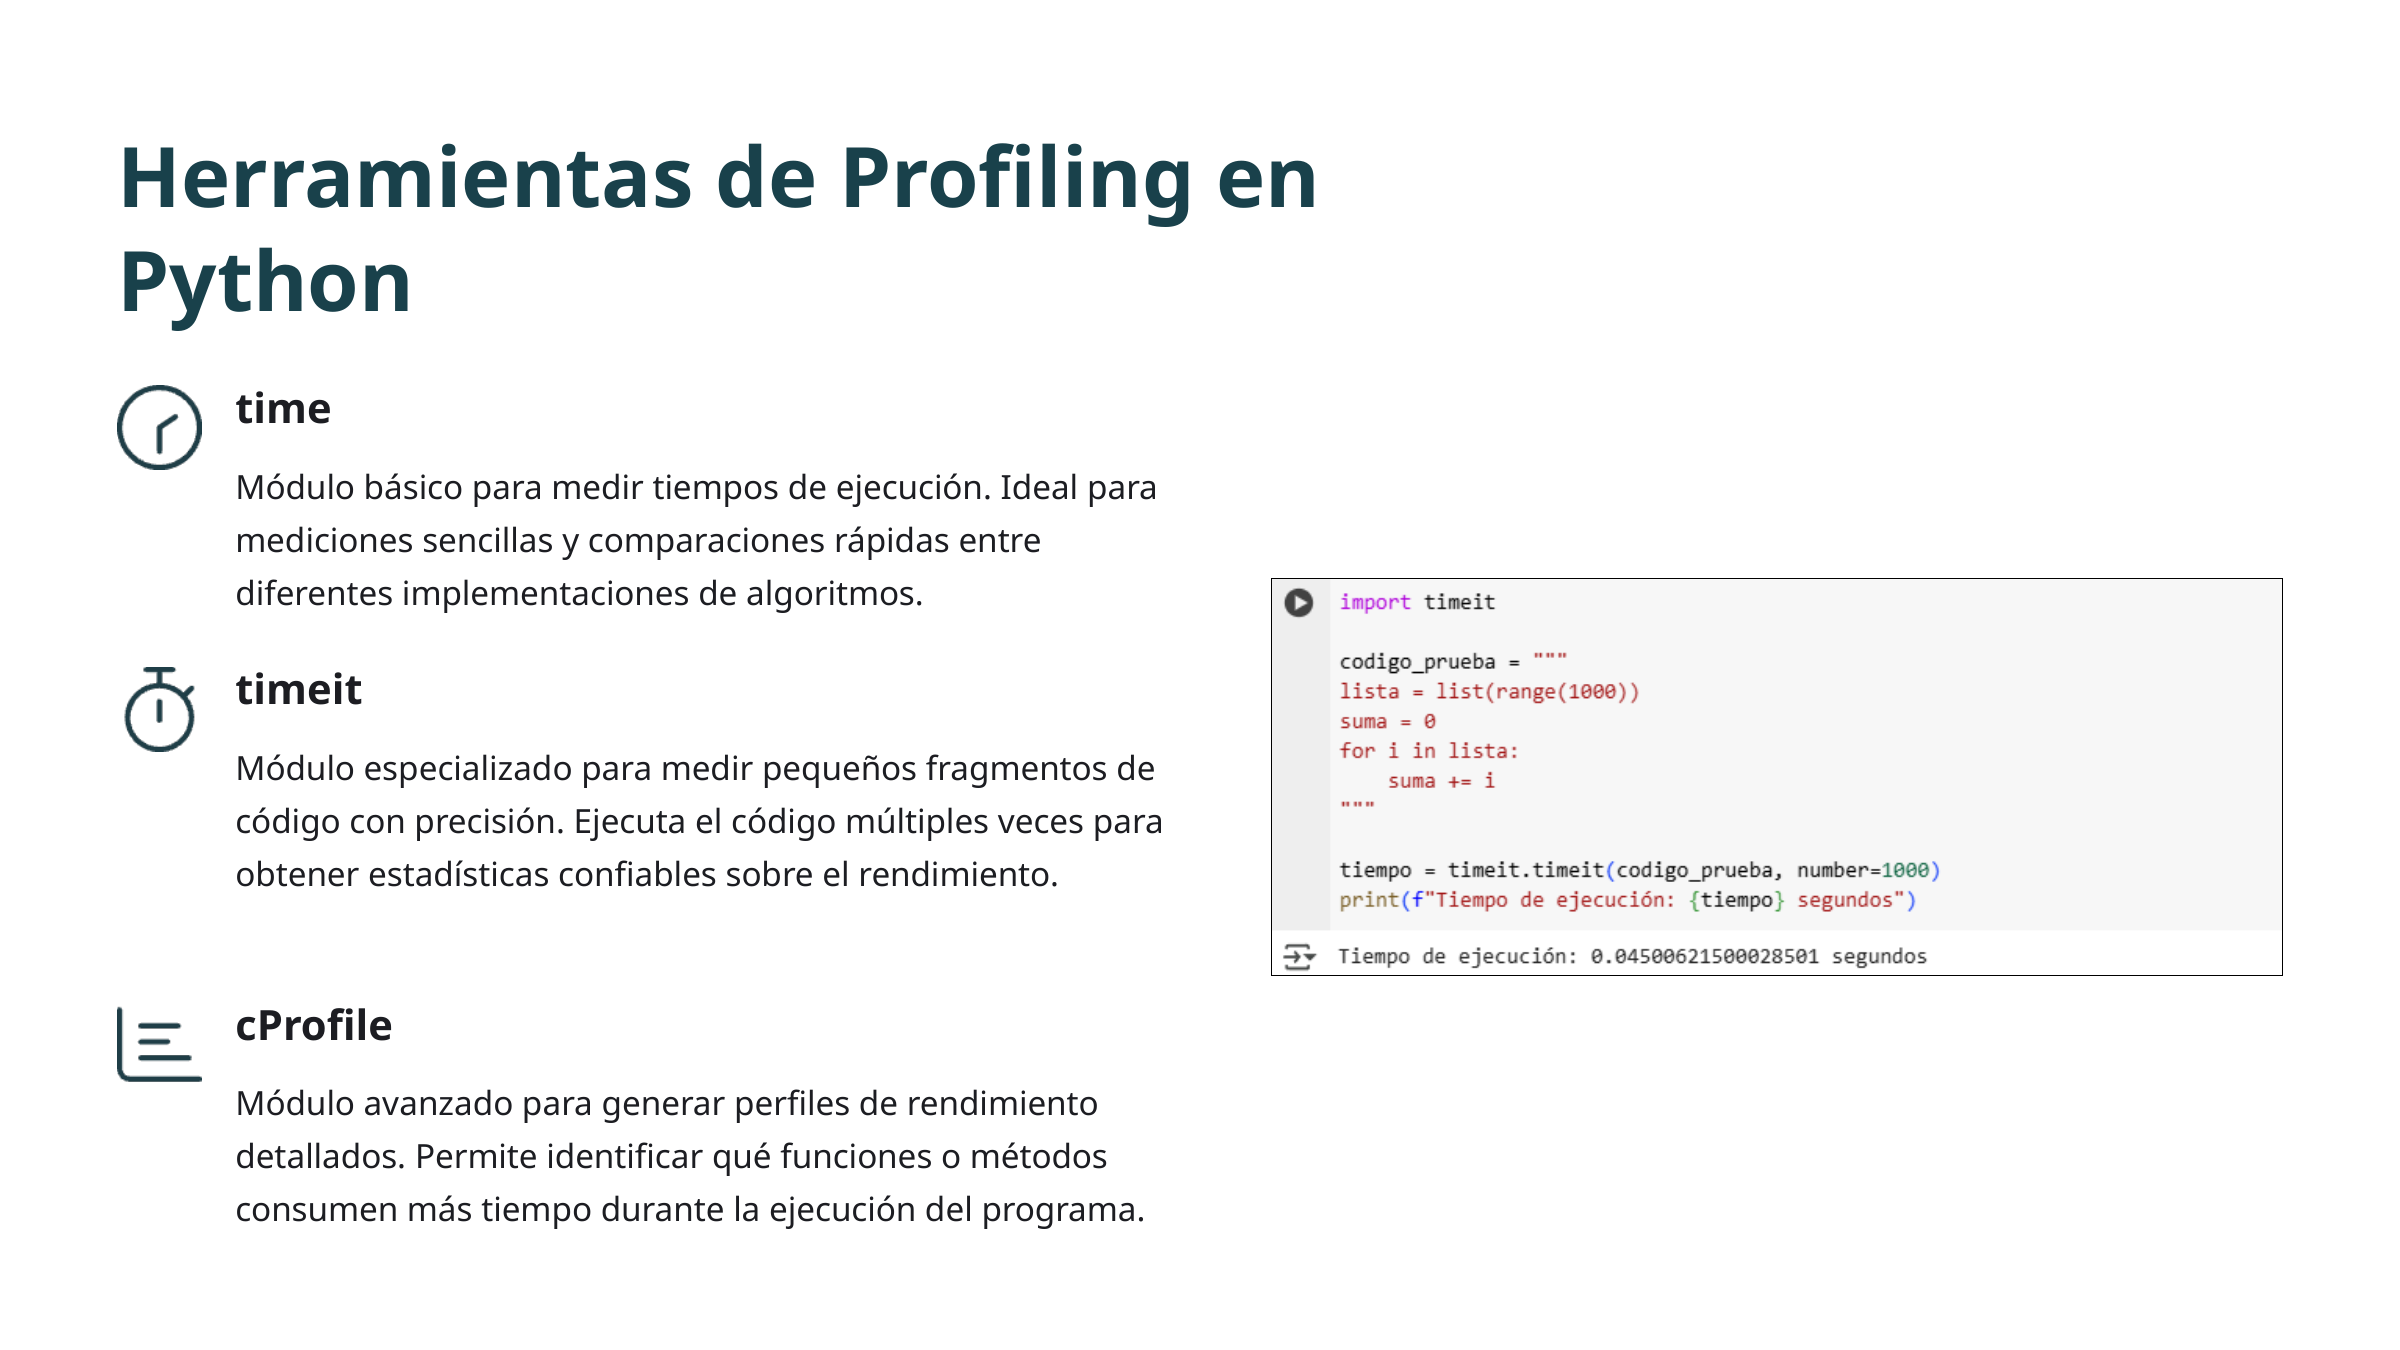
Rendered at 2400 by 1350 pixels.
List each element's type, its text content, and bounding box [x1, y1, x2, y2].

picture [117, 385, 202, 470]
picture [1271, 578, 2283, 976]
text_box Módulo especializado para medir pequeños fragmentos de código con precisión. Ejecuta el código múltiples veces para obtener estadísticas confiables sobre el rendimiento. [235, 733, 1200, 896]
text_box Herramientas de Profiling en Python [117, 119, 1383, 330]
text_box cProfile [235, 996, 656, 1049]
text_box timeit [235, 661, 656, 714]
text_box Módulo avanzado para generar perfiles de rendimiento detallados. Permite identificar qué funciones o métodos consumen más tiempo durante la ejecución del programa. [235, 1068, 1200, 1231]
picture [117, 1002, 202, 1087]
picture [117, 667, 202, 752]
text_box time [235, 380, 656, 433]
text_box Módulo básico para medir tiempos de ejecución. Ideal para mediciones sencillas y comparaciones rápidas entre diferentes implementaciones de algoritmos. [235, 452, 1200, 561]
